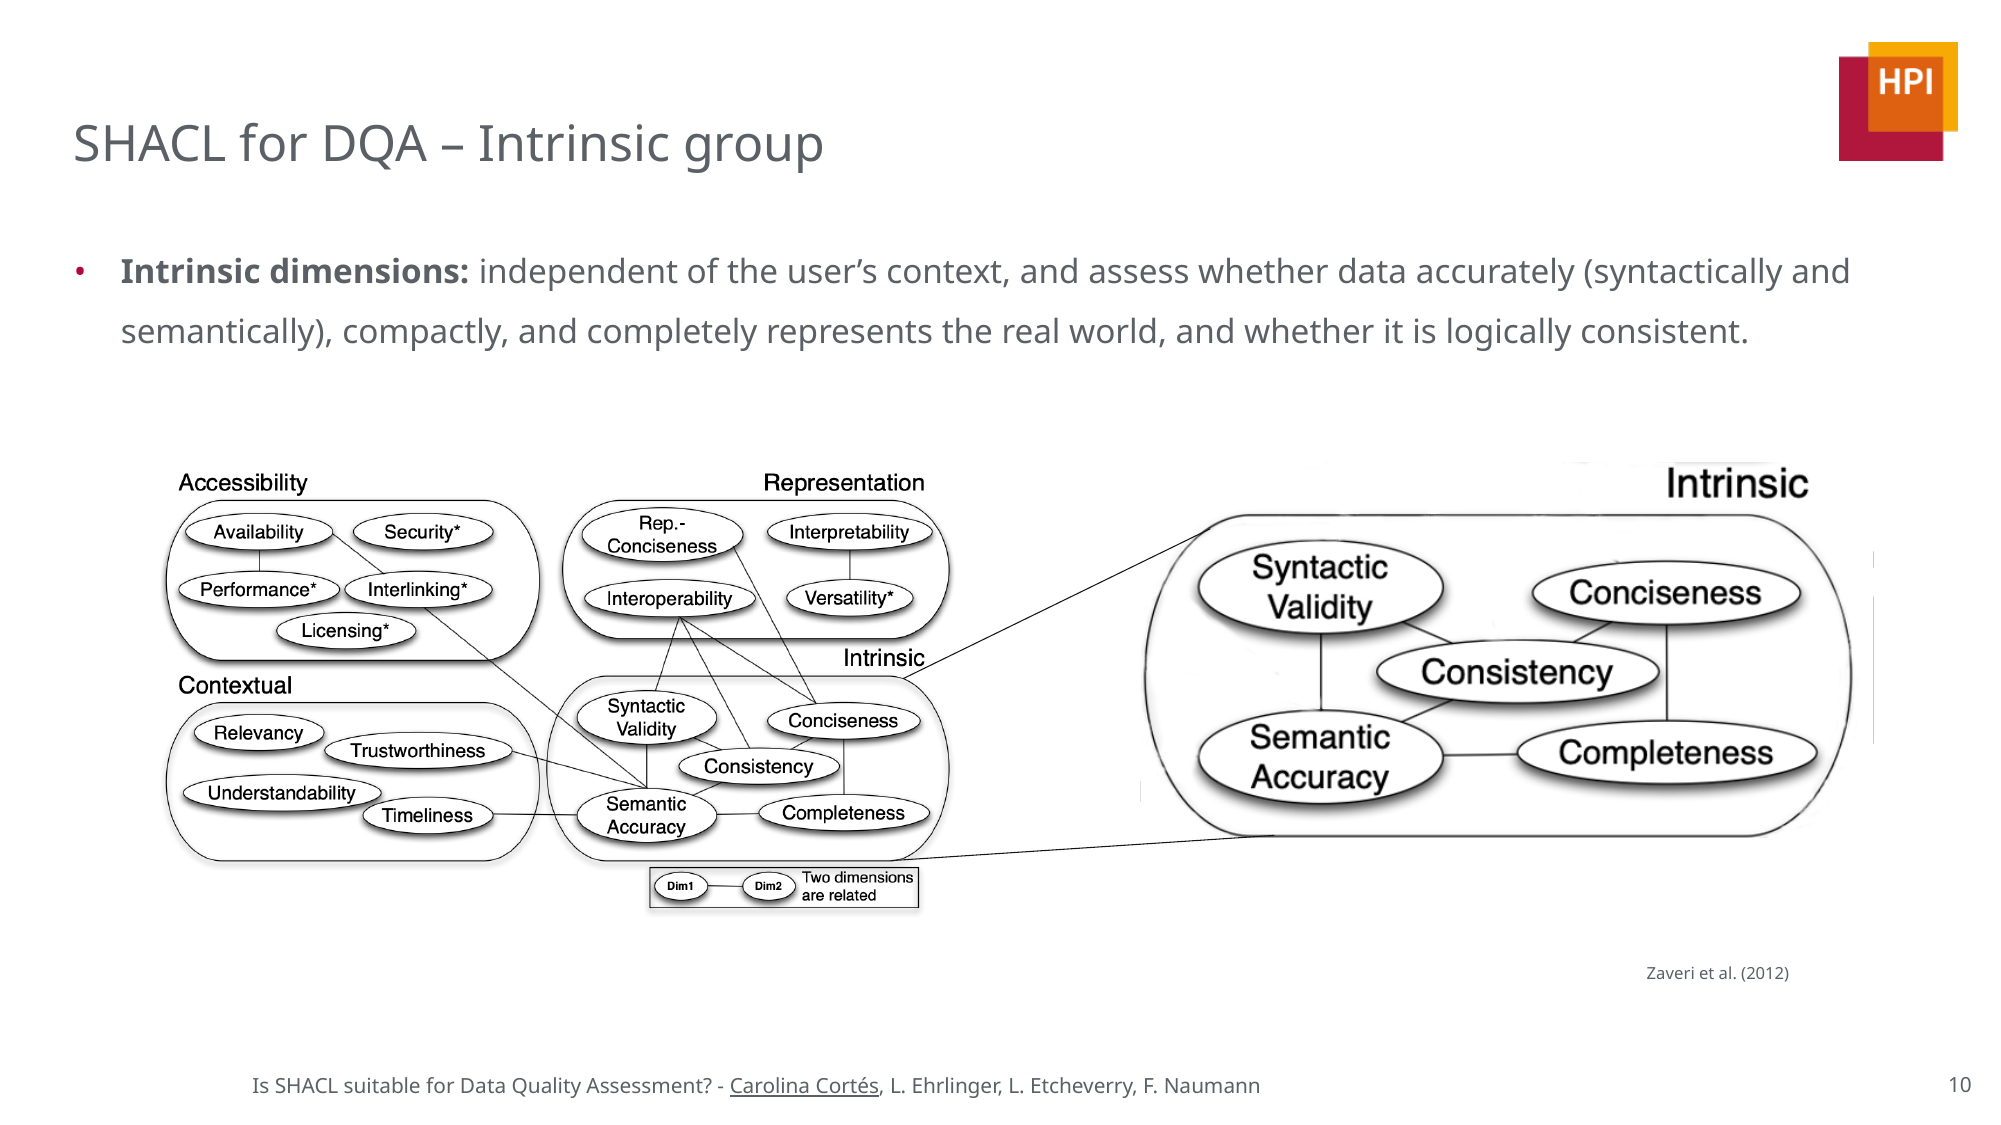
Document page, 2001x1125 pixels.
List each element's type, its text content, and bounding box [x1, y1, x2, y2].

footer Is SHACL suitable for Data Quality Assessment? - Carolina Cortés, L. Ehrlinger, L. Etcheverry, F. Naumann [252, 1055, 1697, 1116]
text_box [902, 528, 1211, 679]
picture [144, 460, 967, 921]
slide_number 10 [1891, 1052, 1972, 1118]
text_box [890, 835, 1275, 861]
title SHACL for DQA – Intrinsic group [73, 54, 1700, 214]
picture [1139, 462, 1875, 838]
list Intrinsic dimensions: independent of the user’s context, and assess whether data accurately (syntactically and semantically), compactly, and completely represents the real world, and whether it is logically consistent. [73, 230, 1884, 998]
picture [1839, 42, 1958, 161]
text_box Zaveri et al. (2012) [1631, 955, 1859, 991]
